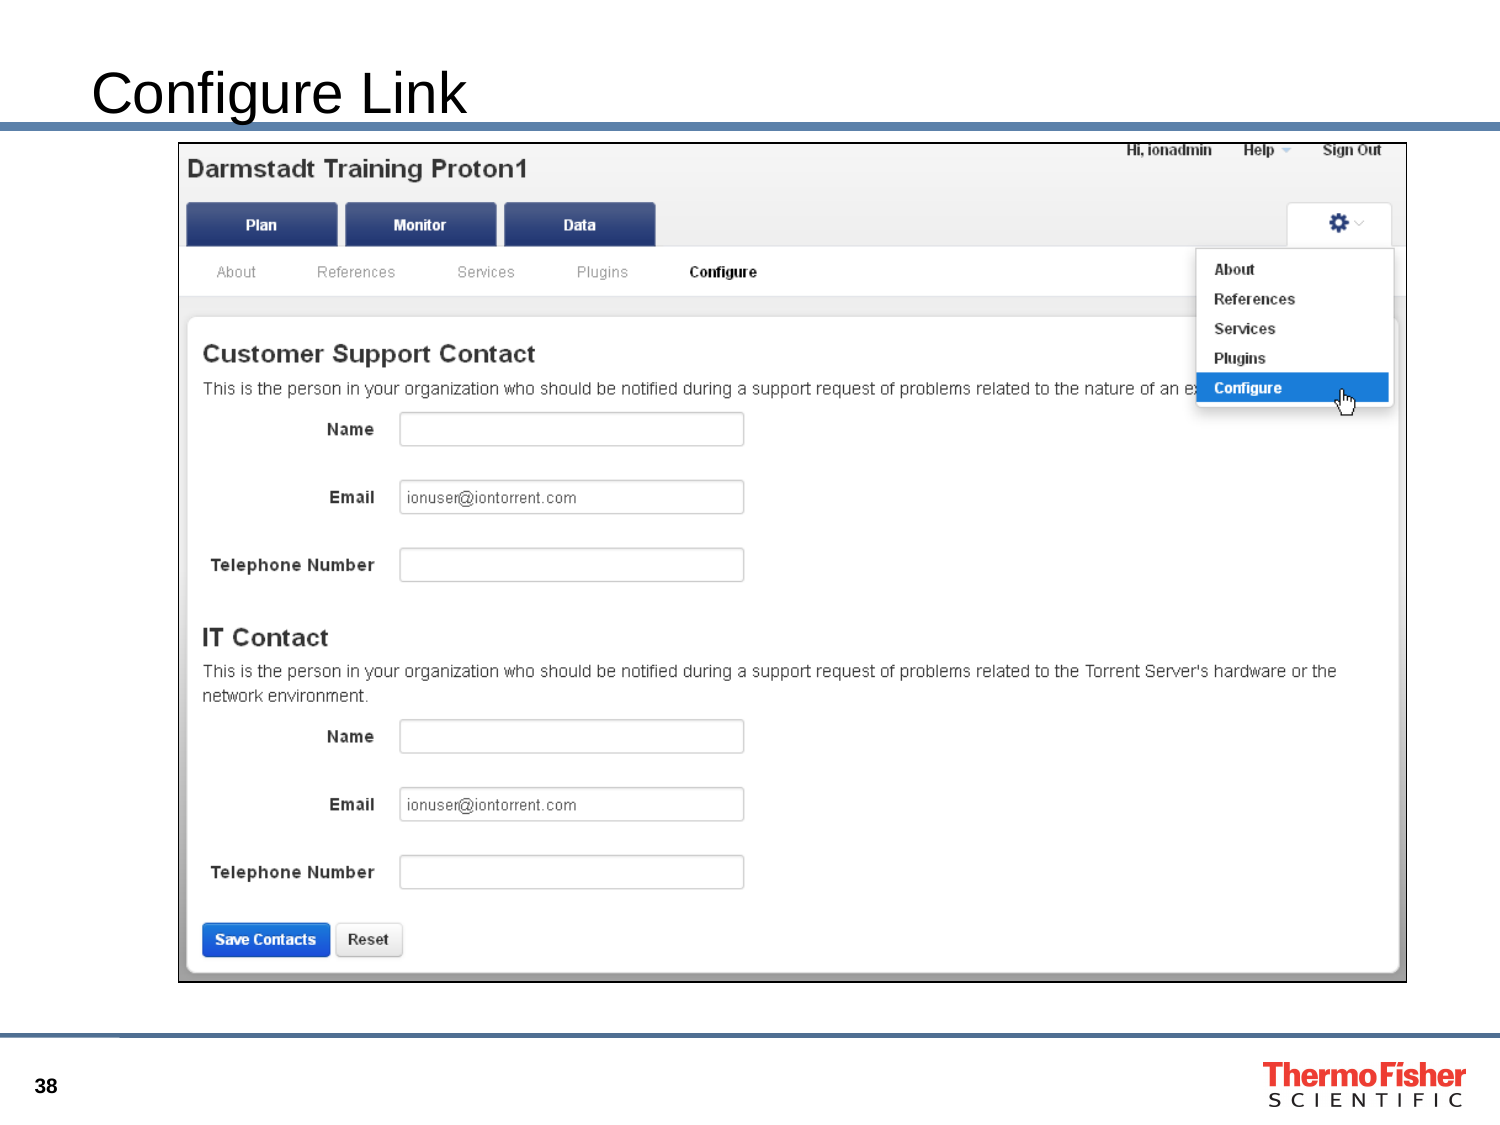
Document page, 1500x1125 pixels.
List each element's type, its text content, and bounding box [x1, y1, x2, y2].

title Configure Link [75, 0, 1427, 188]
picture [1263, 1062, 1466, 1107]
picture [178, 143, 1406, 982]
